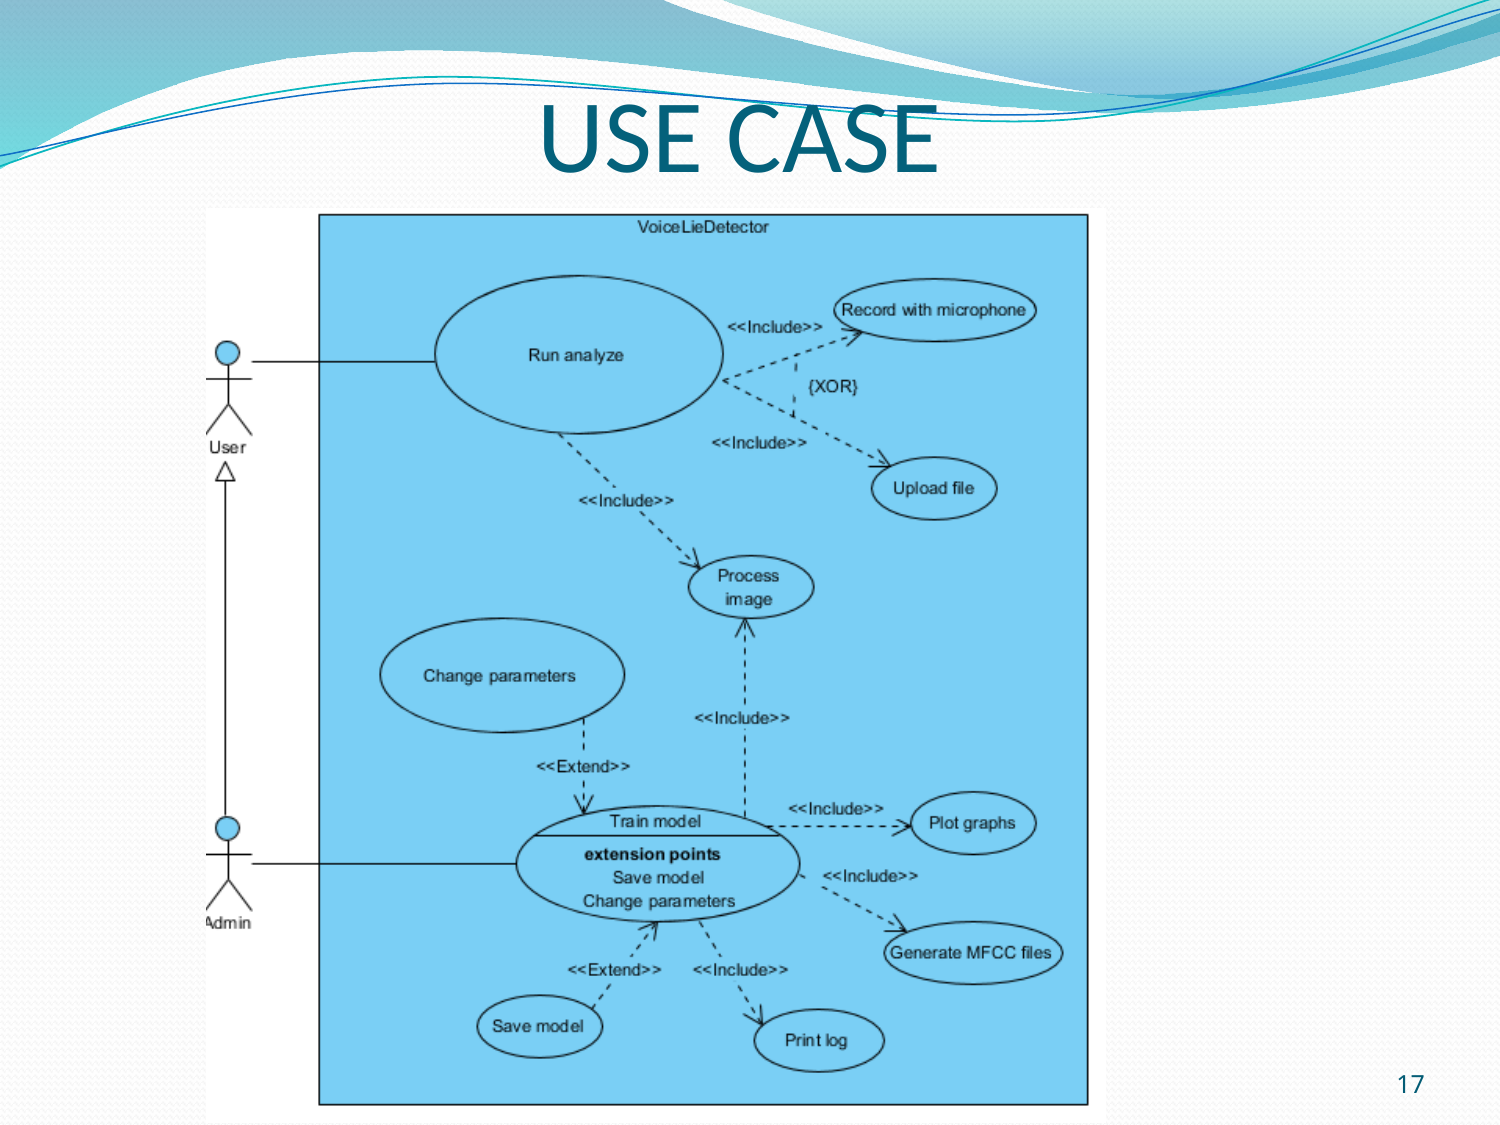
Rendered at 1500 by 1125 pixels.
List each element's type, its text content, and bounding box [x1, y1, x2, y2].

picture [206, 208, 1106, 1124]
slide_number 17 [1299, 1042, 1425, 1103]
title USE CASE [64, 78, 1415, 193]
